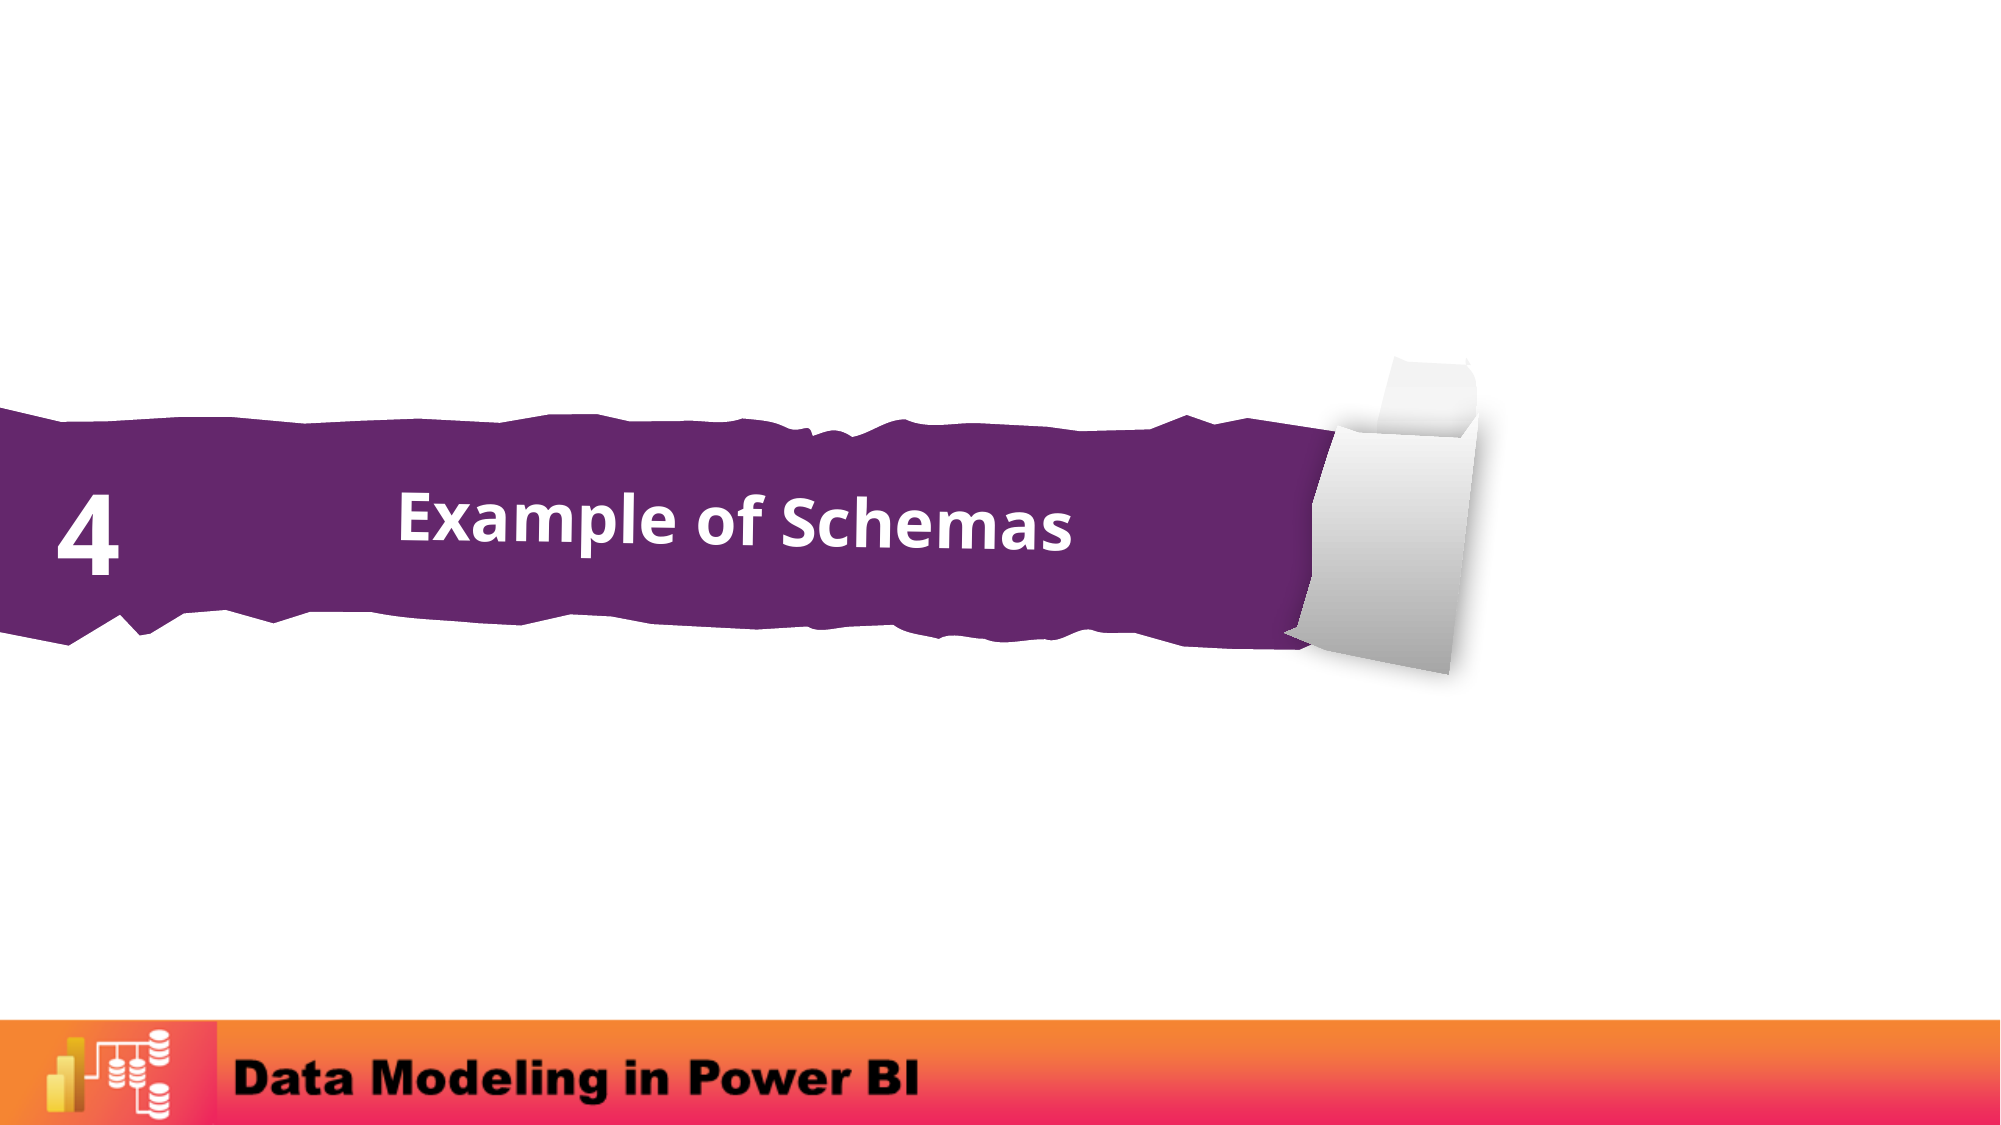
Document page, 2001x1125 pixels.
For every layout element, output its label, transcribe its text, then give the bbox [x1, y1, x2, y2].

picture [0, 0, 2001, 1125]
text_box [0, 404, 1297, 654]
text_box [1223, 420, 1541, 604]
text_box Example of Schemas [185, 462, 1223, 576]
text_box 4 [35, 455, 143, 605]
